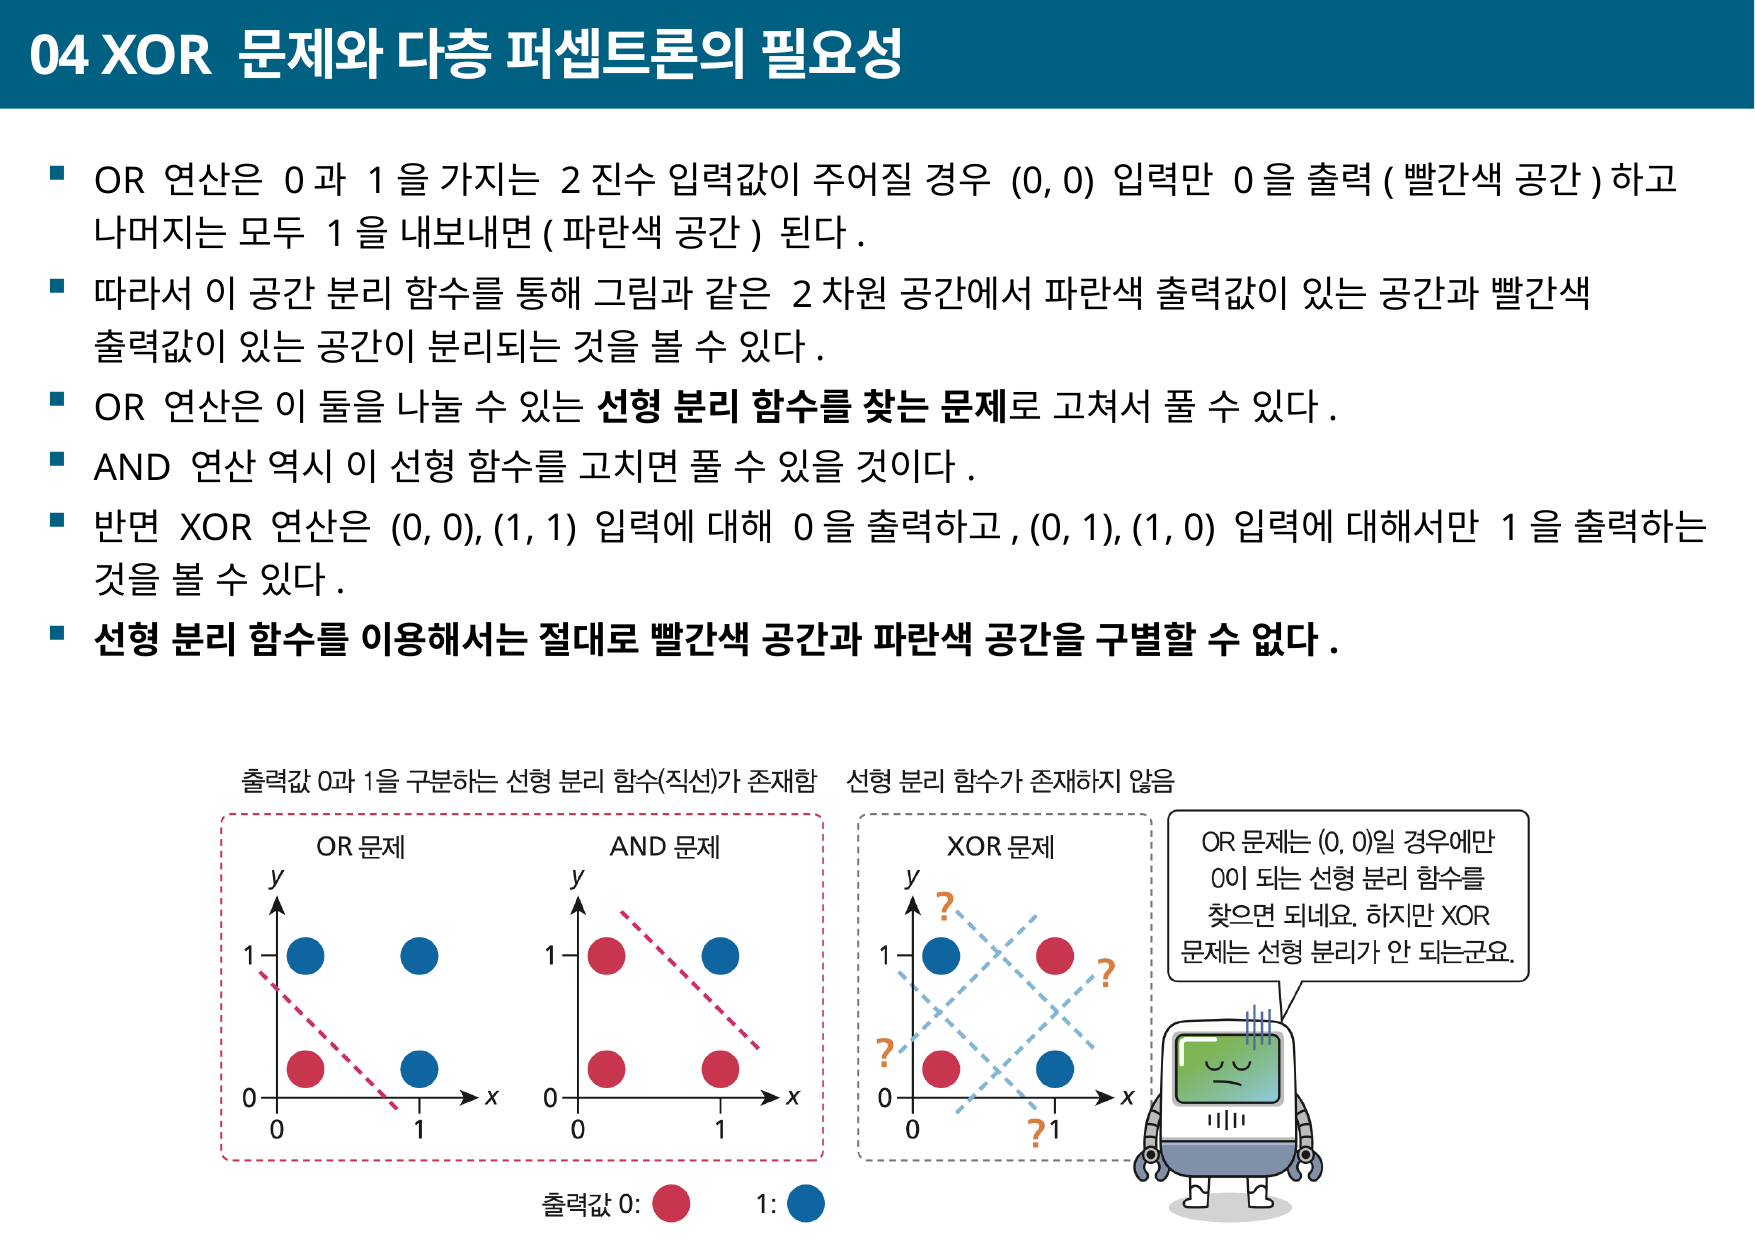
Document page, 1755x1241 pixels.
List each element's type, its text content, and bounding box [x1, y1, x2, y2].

list OR 연산은 0과 1을 가지는 2진수 입력값이 주어질 경우 (0, 0) 입력만 0을 출력(빨간색 공간)하고 나머지는 모두 1을 내보내면(파란색 공간) 된다. 따라서 이 공간 분리 함수를 통해 그림과 같은 2차원 공간에서 파란색 출력값이 있는 공간과 빨간색 출력값이 있는 공간이 분리되는 것을 볼 수 있다. OR 연산은 이 둘을 나눌 수 있는 선형 분리 함수를 찾는 문제로 고쳐서 풀 수 있다. AND 연산 역시 이 선형 함수를 고치면 풀 수 있을 것이다. 반면 XOR 연산은 (0, 0), (1, 1) 입력에 대해 0을 출력하고, (0, 1), (1, 0) 입력에 대해서만 1을 출력하는 것을 볼 수 있다. 선형 분리 함수를 이용해서는 절대로 빨간색 공간과 파란색 공간을 구별할 수 없다. [12, 139, 1732, 1166]
title 04 XOR 문제와 다층 퍼셉트론의 필요성 [12, 9, 1506, 96]
picture [203, 753, 1541, 1232]
